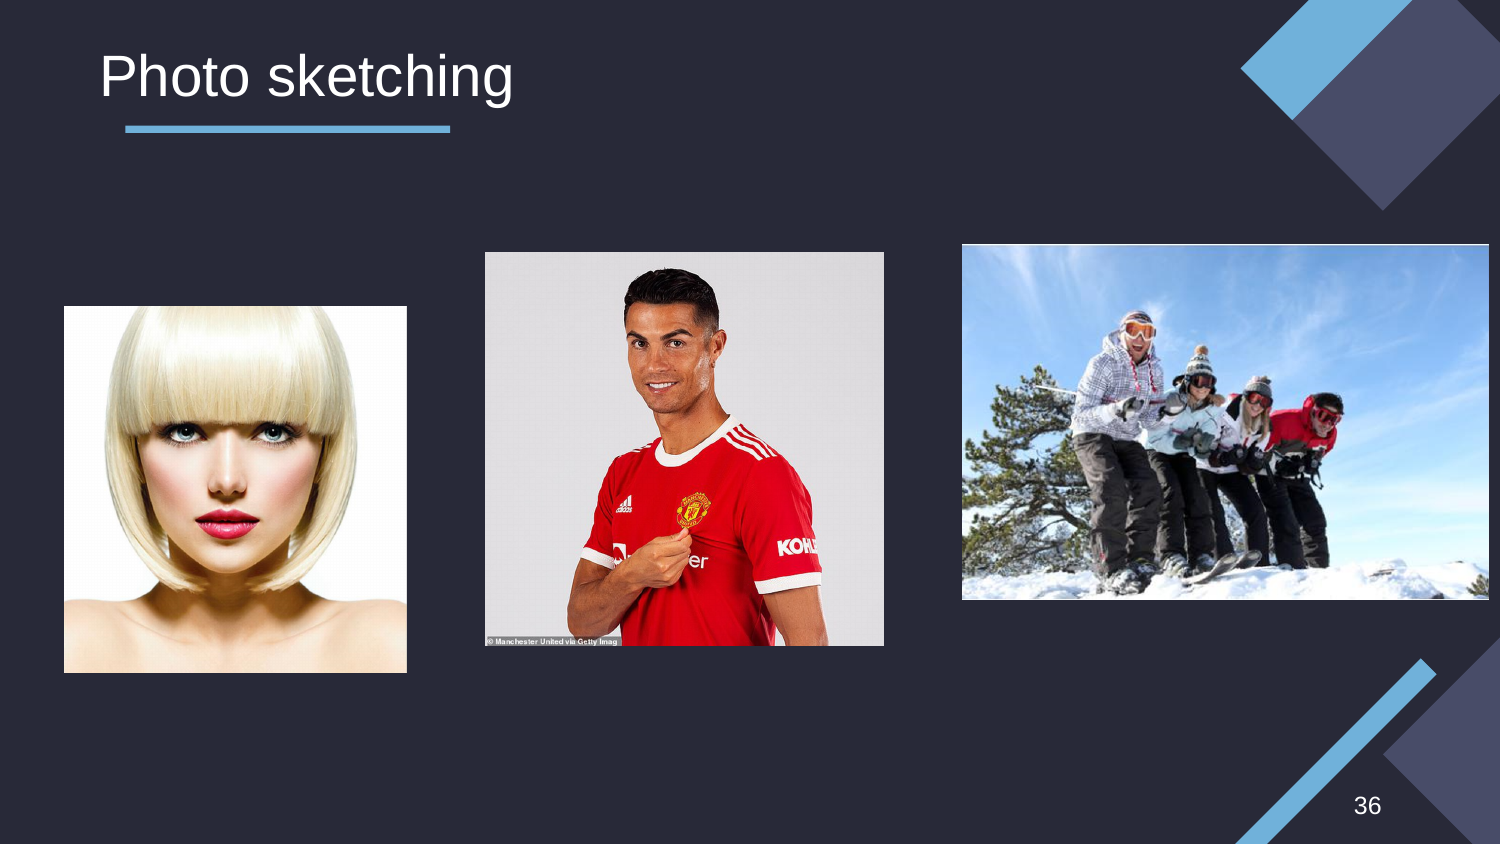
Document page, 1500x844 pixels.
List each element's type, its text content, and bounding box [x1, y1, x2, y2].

slide_number 36 [1059, 782, 1397, 828]
title Photo sketching [84, 29, 1351, 118]
picture [484, 252, 884, 647]
text_box [125, 125, 451, 133]
picture [961, 244, 1489, 600]
picture [64, 306, 407, 674]
